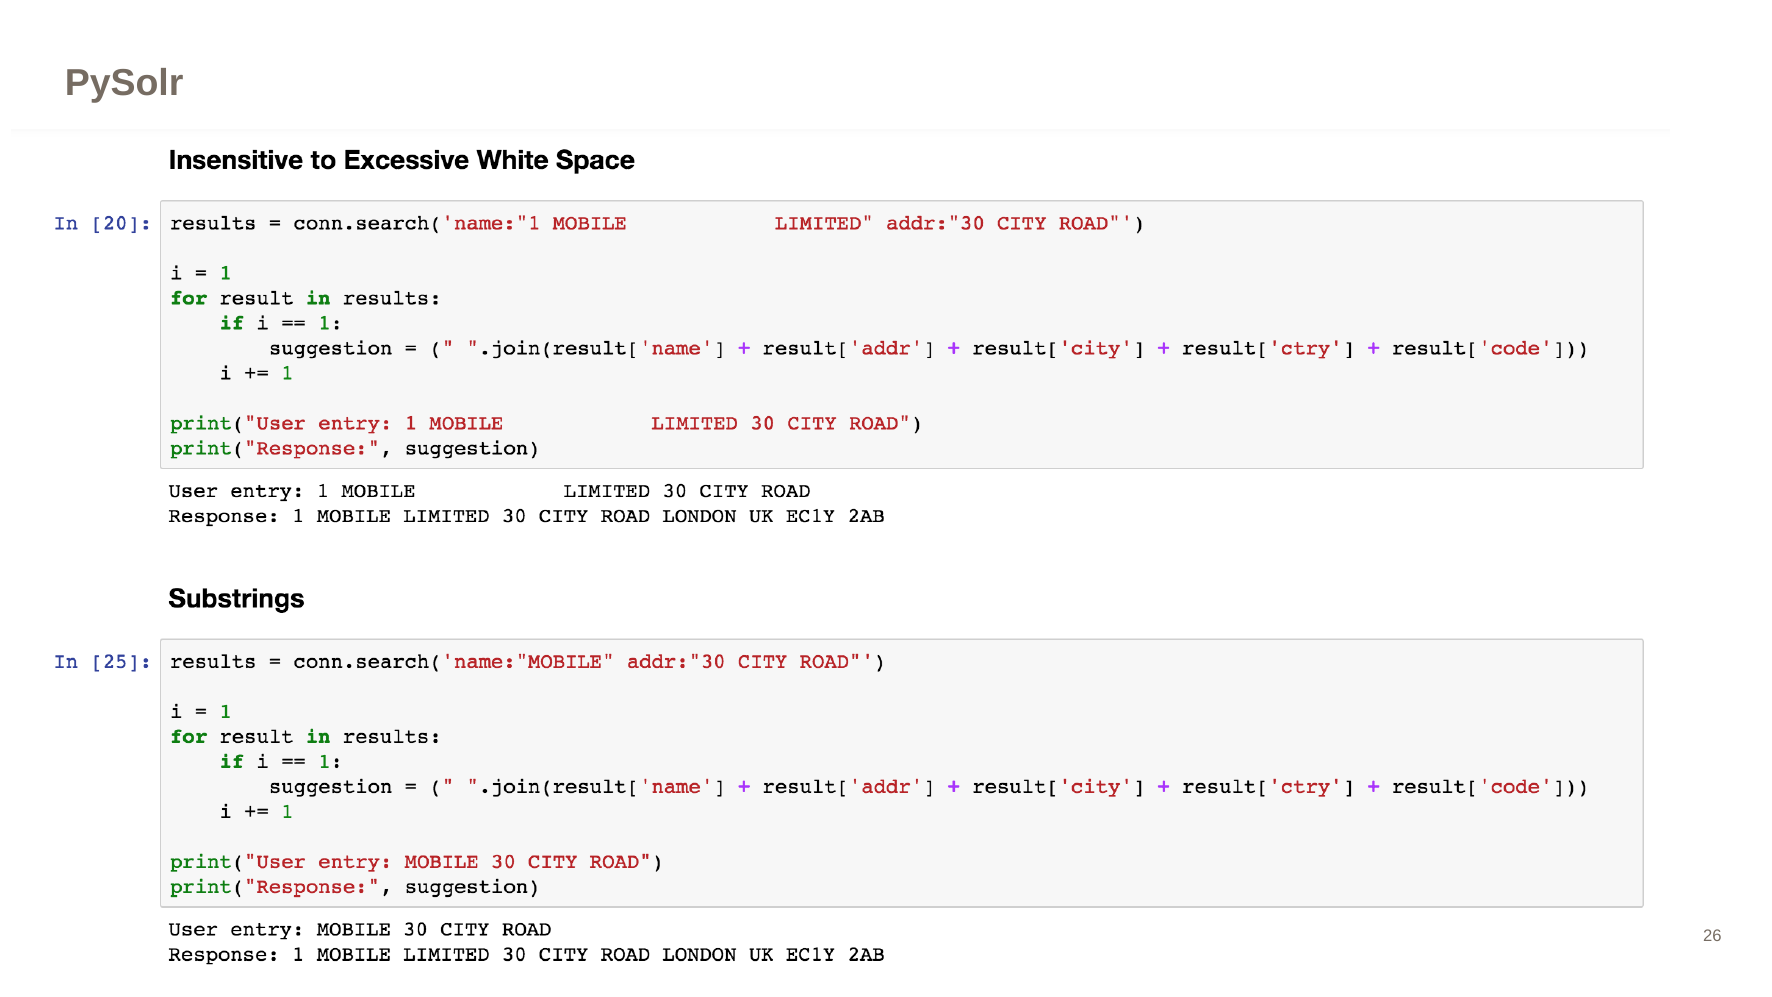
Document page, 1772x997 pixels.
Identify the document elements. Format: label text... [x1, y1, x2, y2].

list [11, 129, 1670, 997]
slide_number 26 [1674, 917, 1737, 955]
title PySolr [46, 49, 1459, 126]
